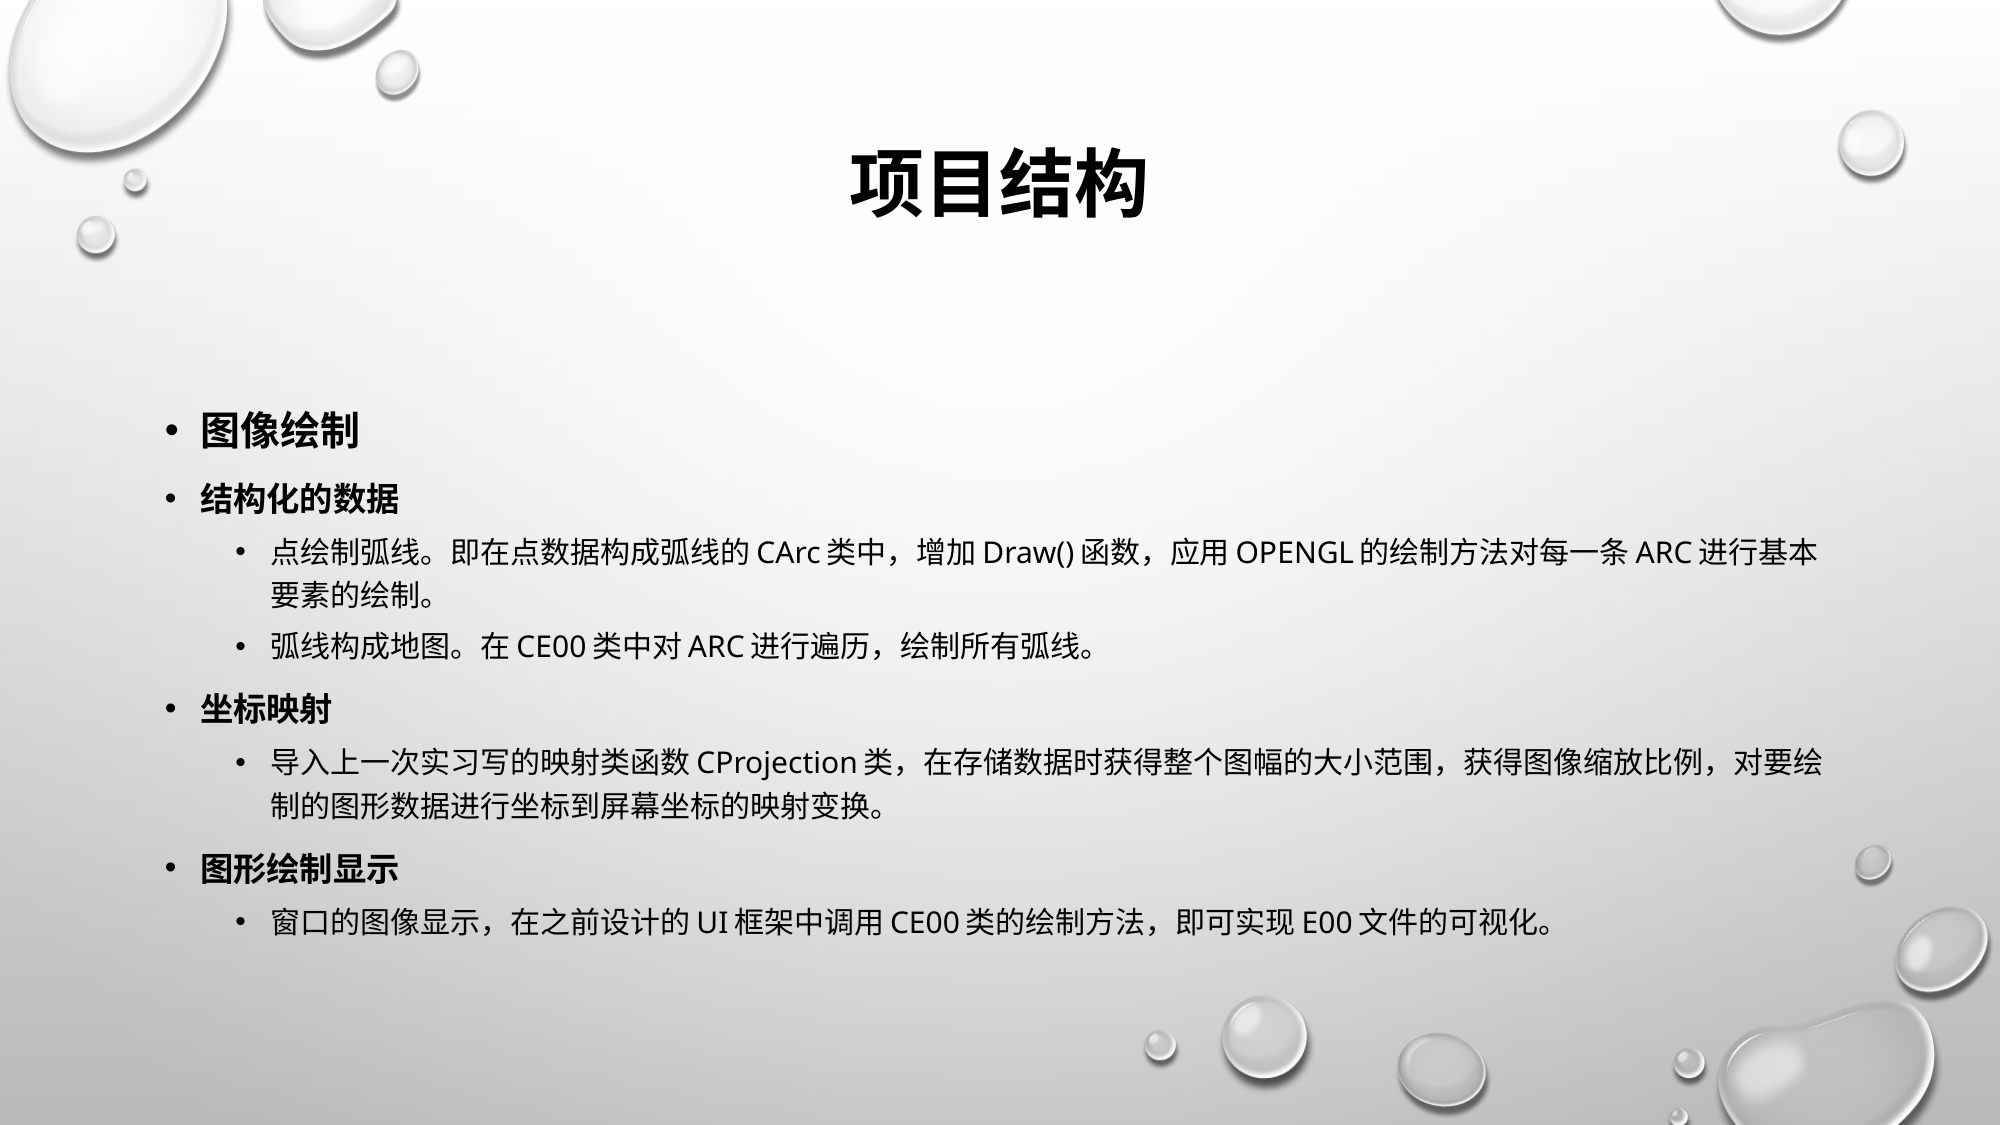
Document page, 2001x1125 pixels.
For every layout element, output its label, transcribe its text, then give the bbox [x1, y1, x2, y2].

list 图像绘制 结构化的数据 点绘制弧线。即在点数据构成弧线的CArc类中，增加Draw()函数，应用OpenGL的绘制方法对每一条Arc进行基本要素的绘制。 弧线构成地图。在CE00类中对Arc进行遍历，绘制所有弧线。 坐标映射 导入上一次实习写的映射类函数CProjection类，在存储数据时获得整个图幅的大小范围，获得图像缩放比例，对要绘制的图形数据进行坐标到屏幕坐标的映射变换。 图形绘制显示 窗口的图像显示，在之前设计的UI框架中调用CE00类的绘制方法，即可实现E00文件的可视化。 [149, 388, 1850, 950]
title 项目结构 [149, 101, 1851, 364]
picture [0, 0, 2000, 1125]
